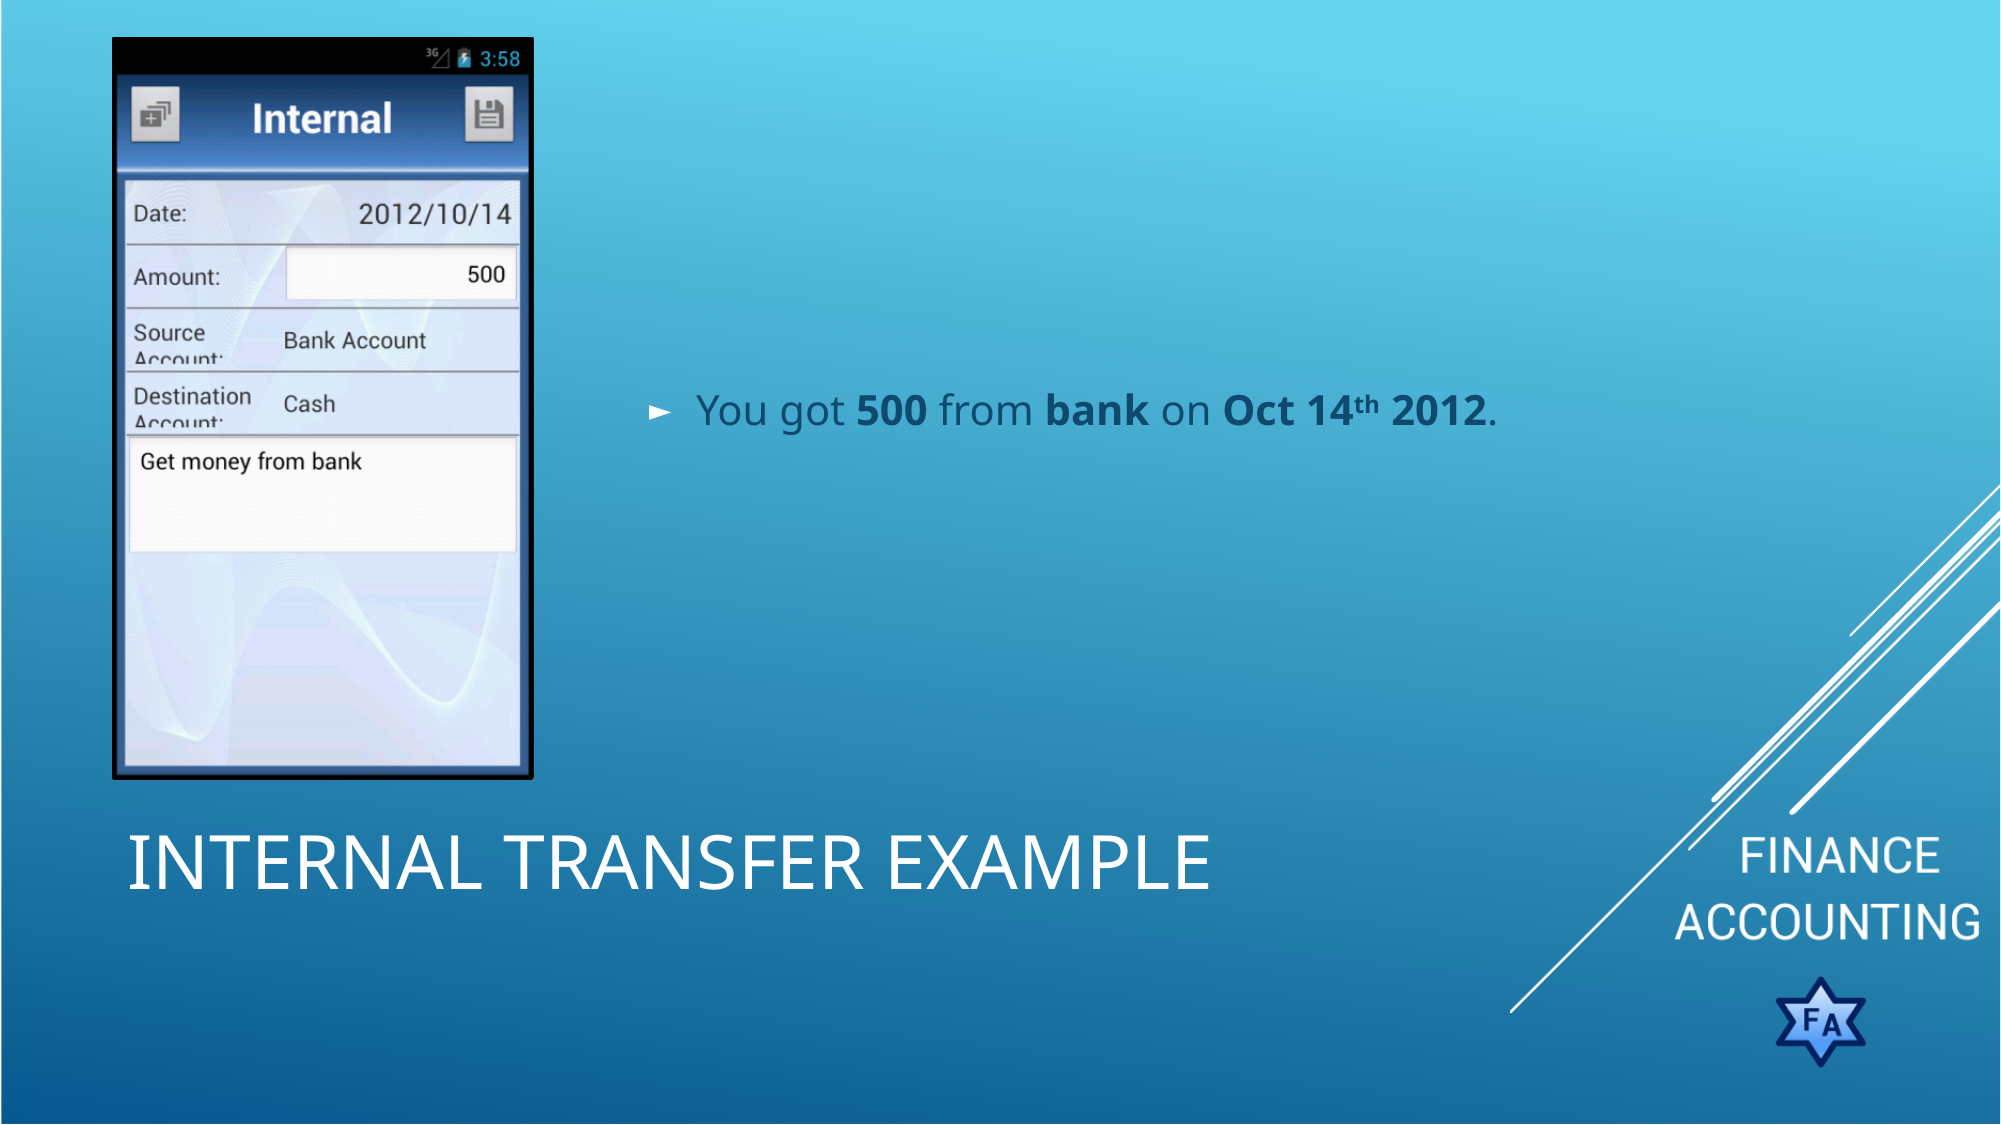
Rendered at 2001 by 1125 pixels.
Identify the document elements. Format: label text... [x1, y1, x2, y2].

list You got 500 from bank on Oct 14th 2012. [634, 38, 1714, 780]
picture [0, 0, 2001, 1125]
title INTERNAL Transfer Example [112, 736, 1513, 984]
